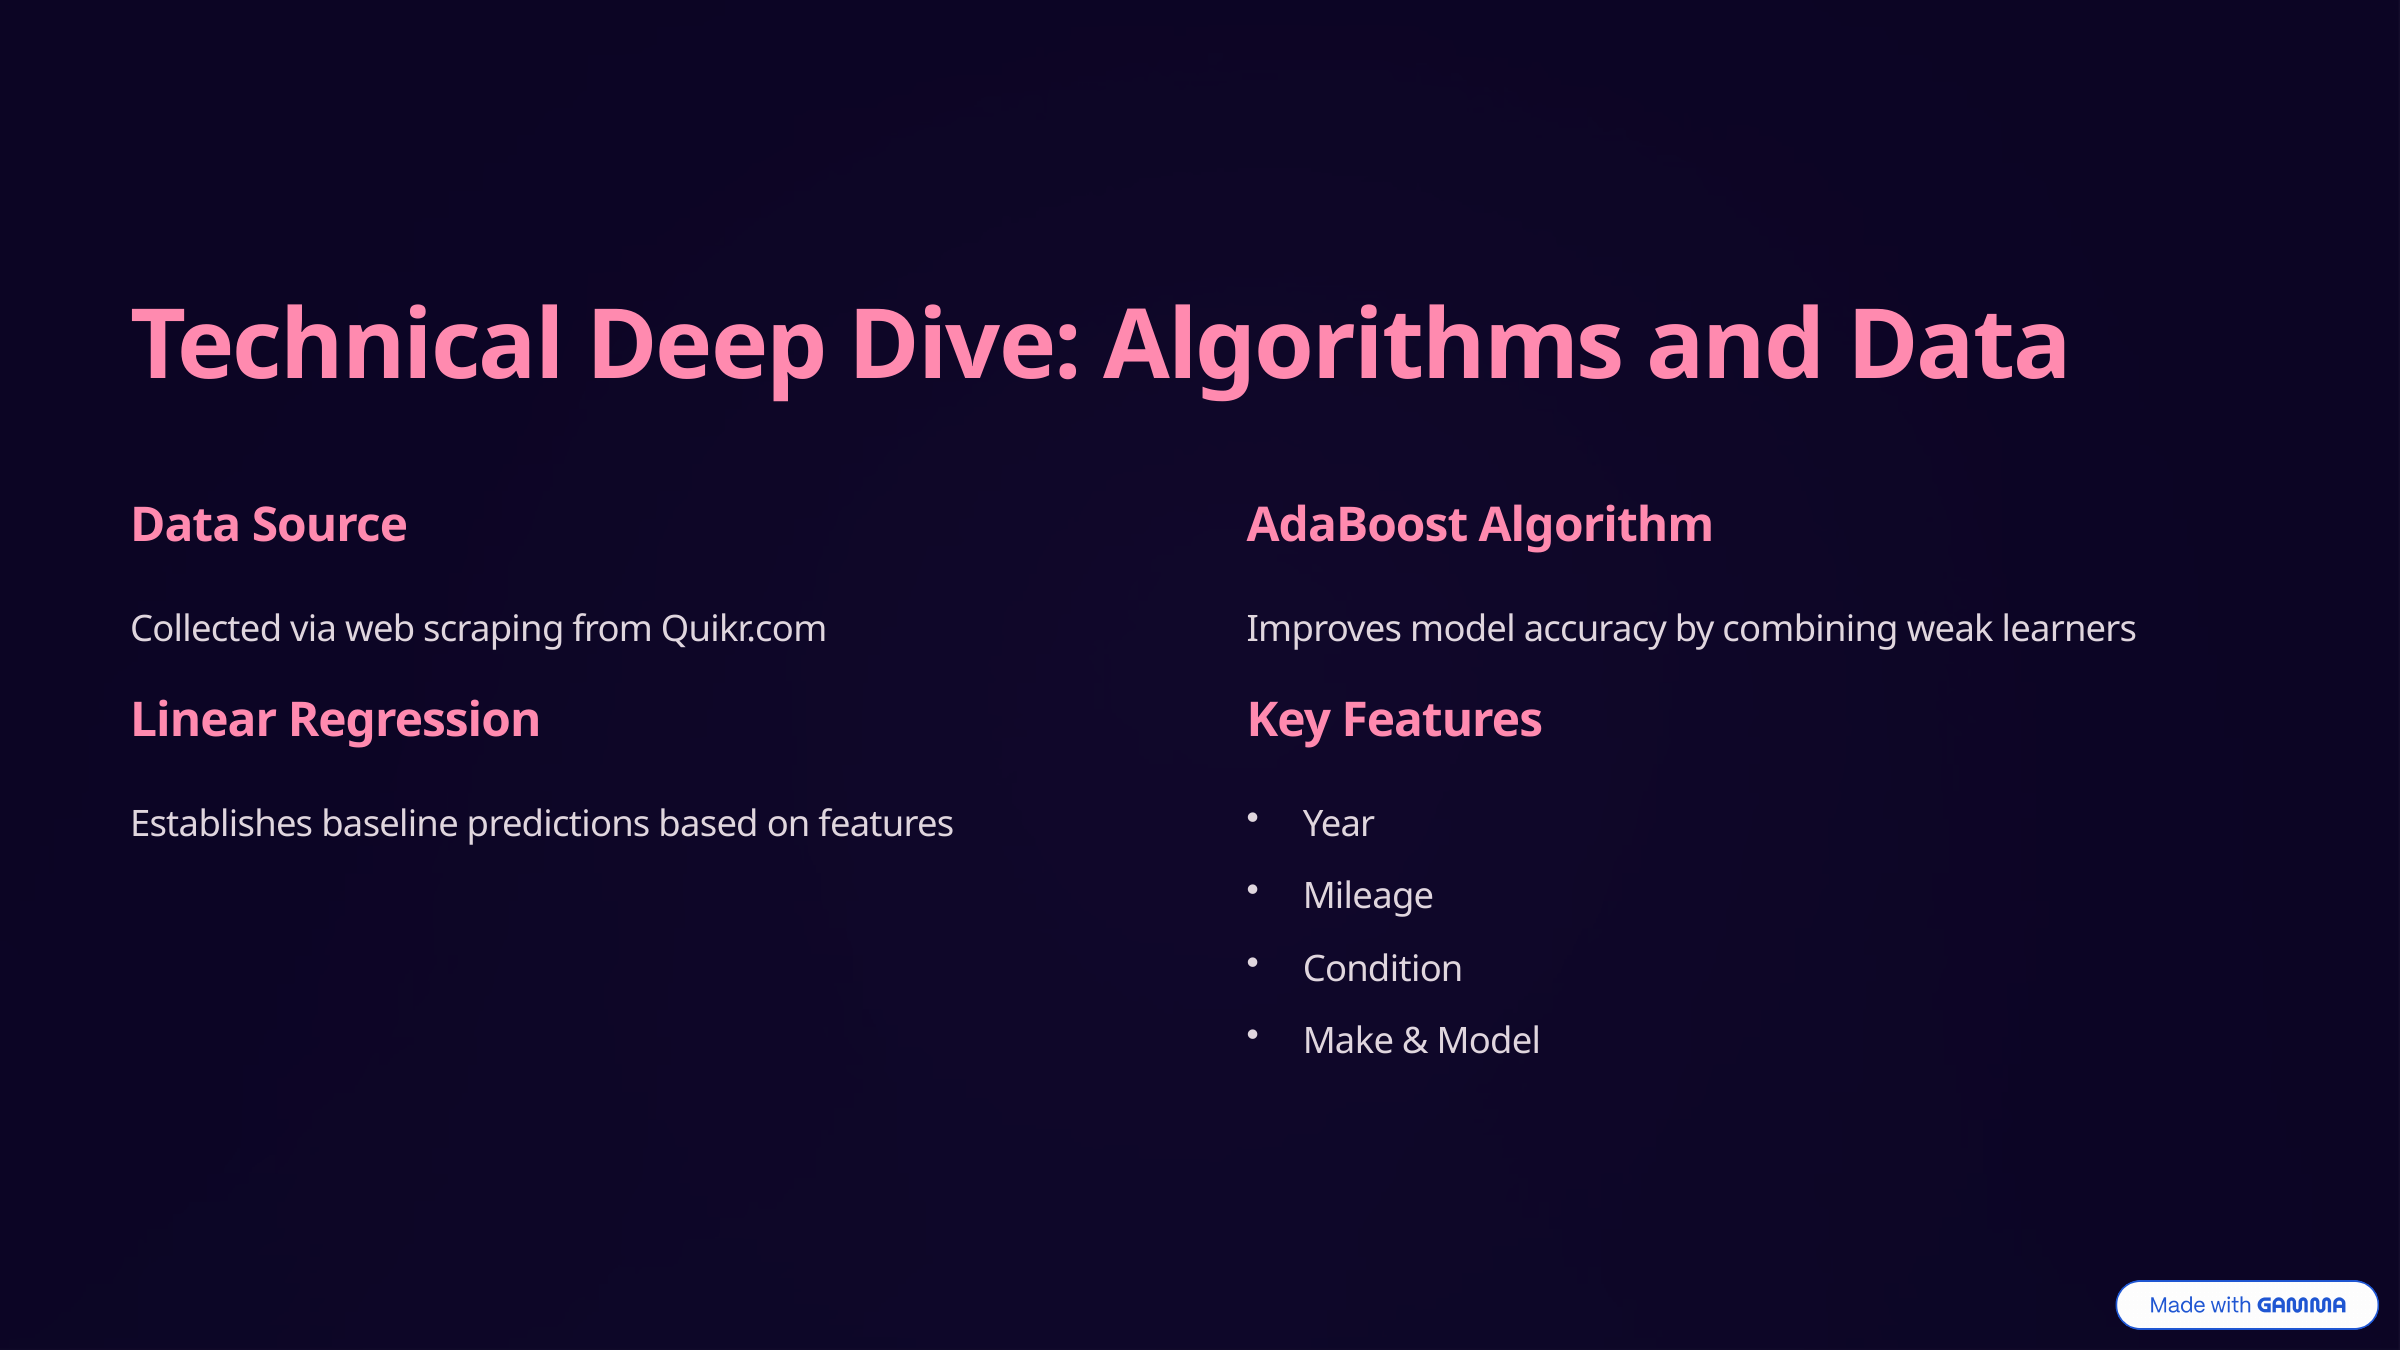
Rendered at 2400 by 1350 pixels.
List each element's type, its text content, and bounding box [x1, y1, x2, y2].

text_box Year [1246, 784, 2271, 844]
text_box Key Features [1246, 685, 1735, 747]
text_box Establishes baseline predictions based on features [130, 784, 1155, 844]
text_box Make & Model [1246, 1001, 2271, 1062]
text_box Data Source [130, 490, 619, 552]
text_box Mileage [1246, 856, 2271, 917]
text_box Linear Regression [130, 685, 619, 747]
text_box Improves model accuracy by combining weak learners [1246, 589, 2271, 649]
text_box Collected via web scraping from Quikr.com [130, 589, 1155, 649]
text_box Condition [1246, 929, 2271, 989]
text_box AdaBoost Algorithm [1246, 490, 1735, 552]
picture [2106, 1271, 2389, 1339]
text_box Technical Deep Dive: Algorithms and Data [130, 275, 1926, 398]
